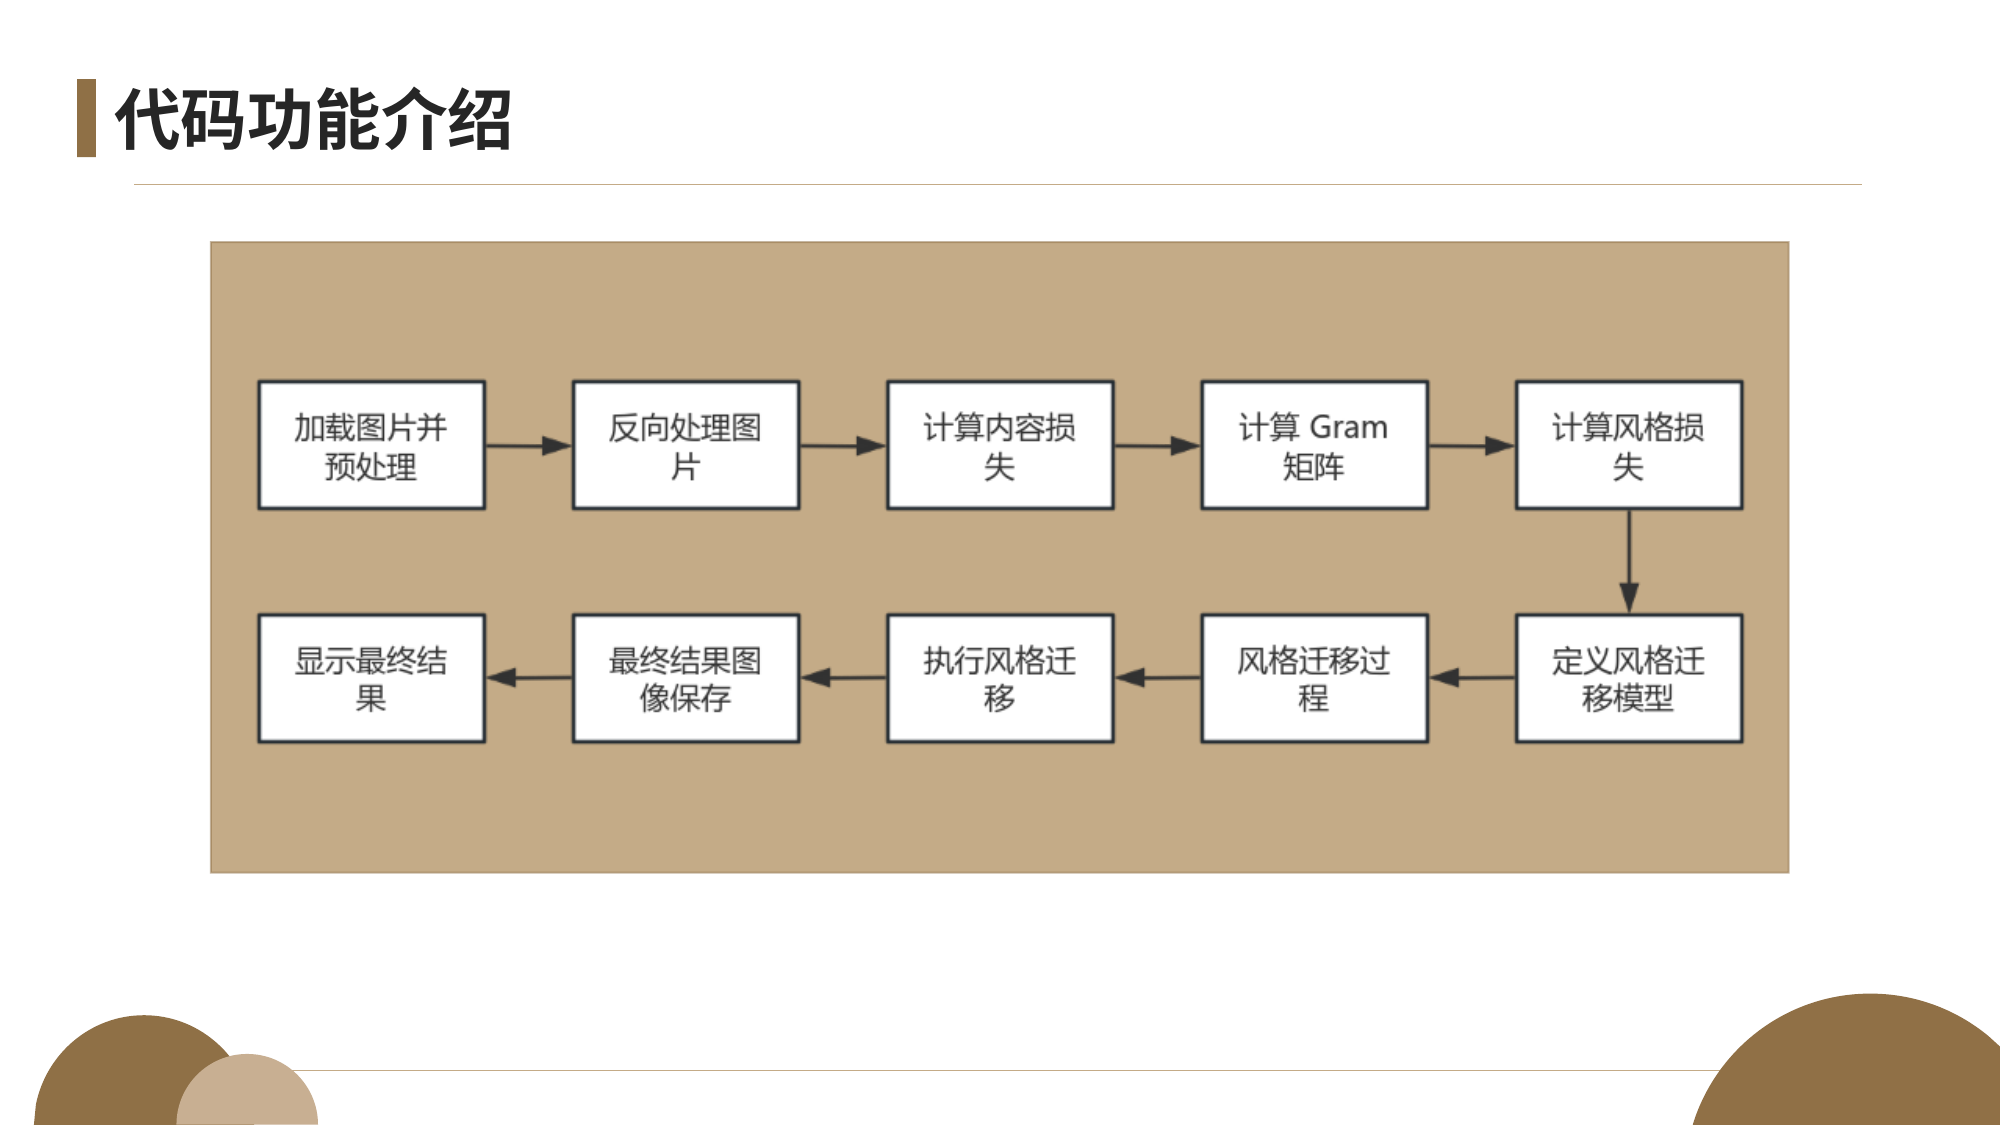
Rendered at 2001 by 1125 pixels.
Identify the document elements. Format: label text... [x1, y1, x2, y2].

text_box [210, 800, 1790, 874]
title 代码功能介绍 [114, 59, 1886, 178]
picture [200, 324, 1800, 800]
text_box [76, 78, 97, 158]
text_box [210, 241, 1790, 324]
